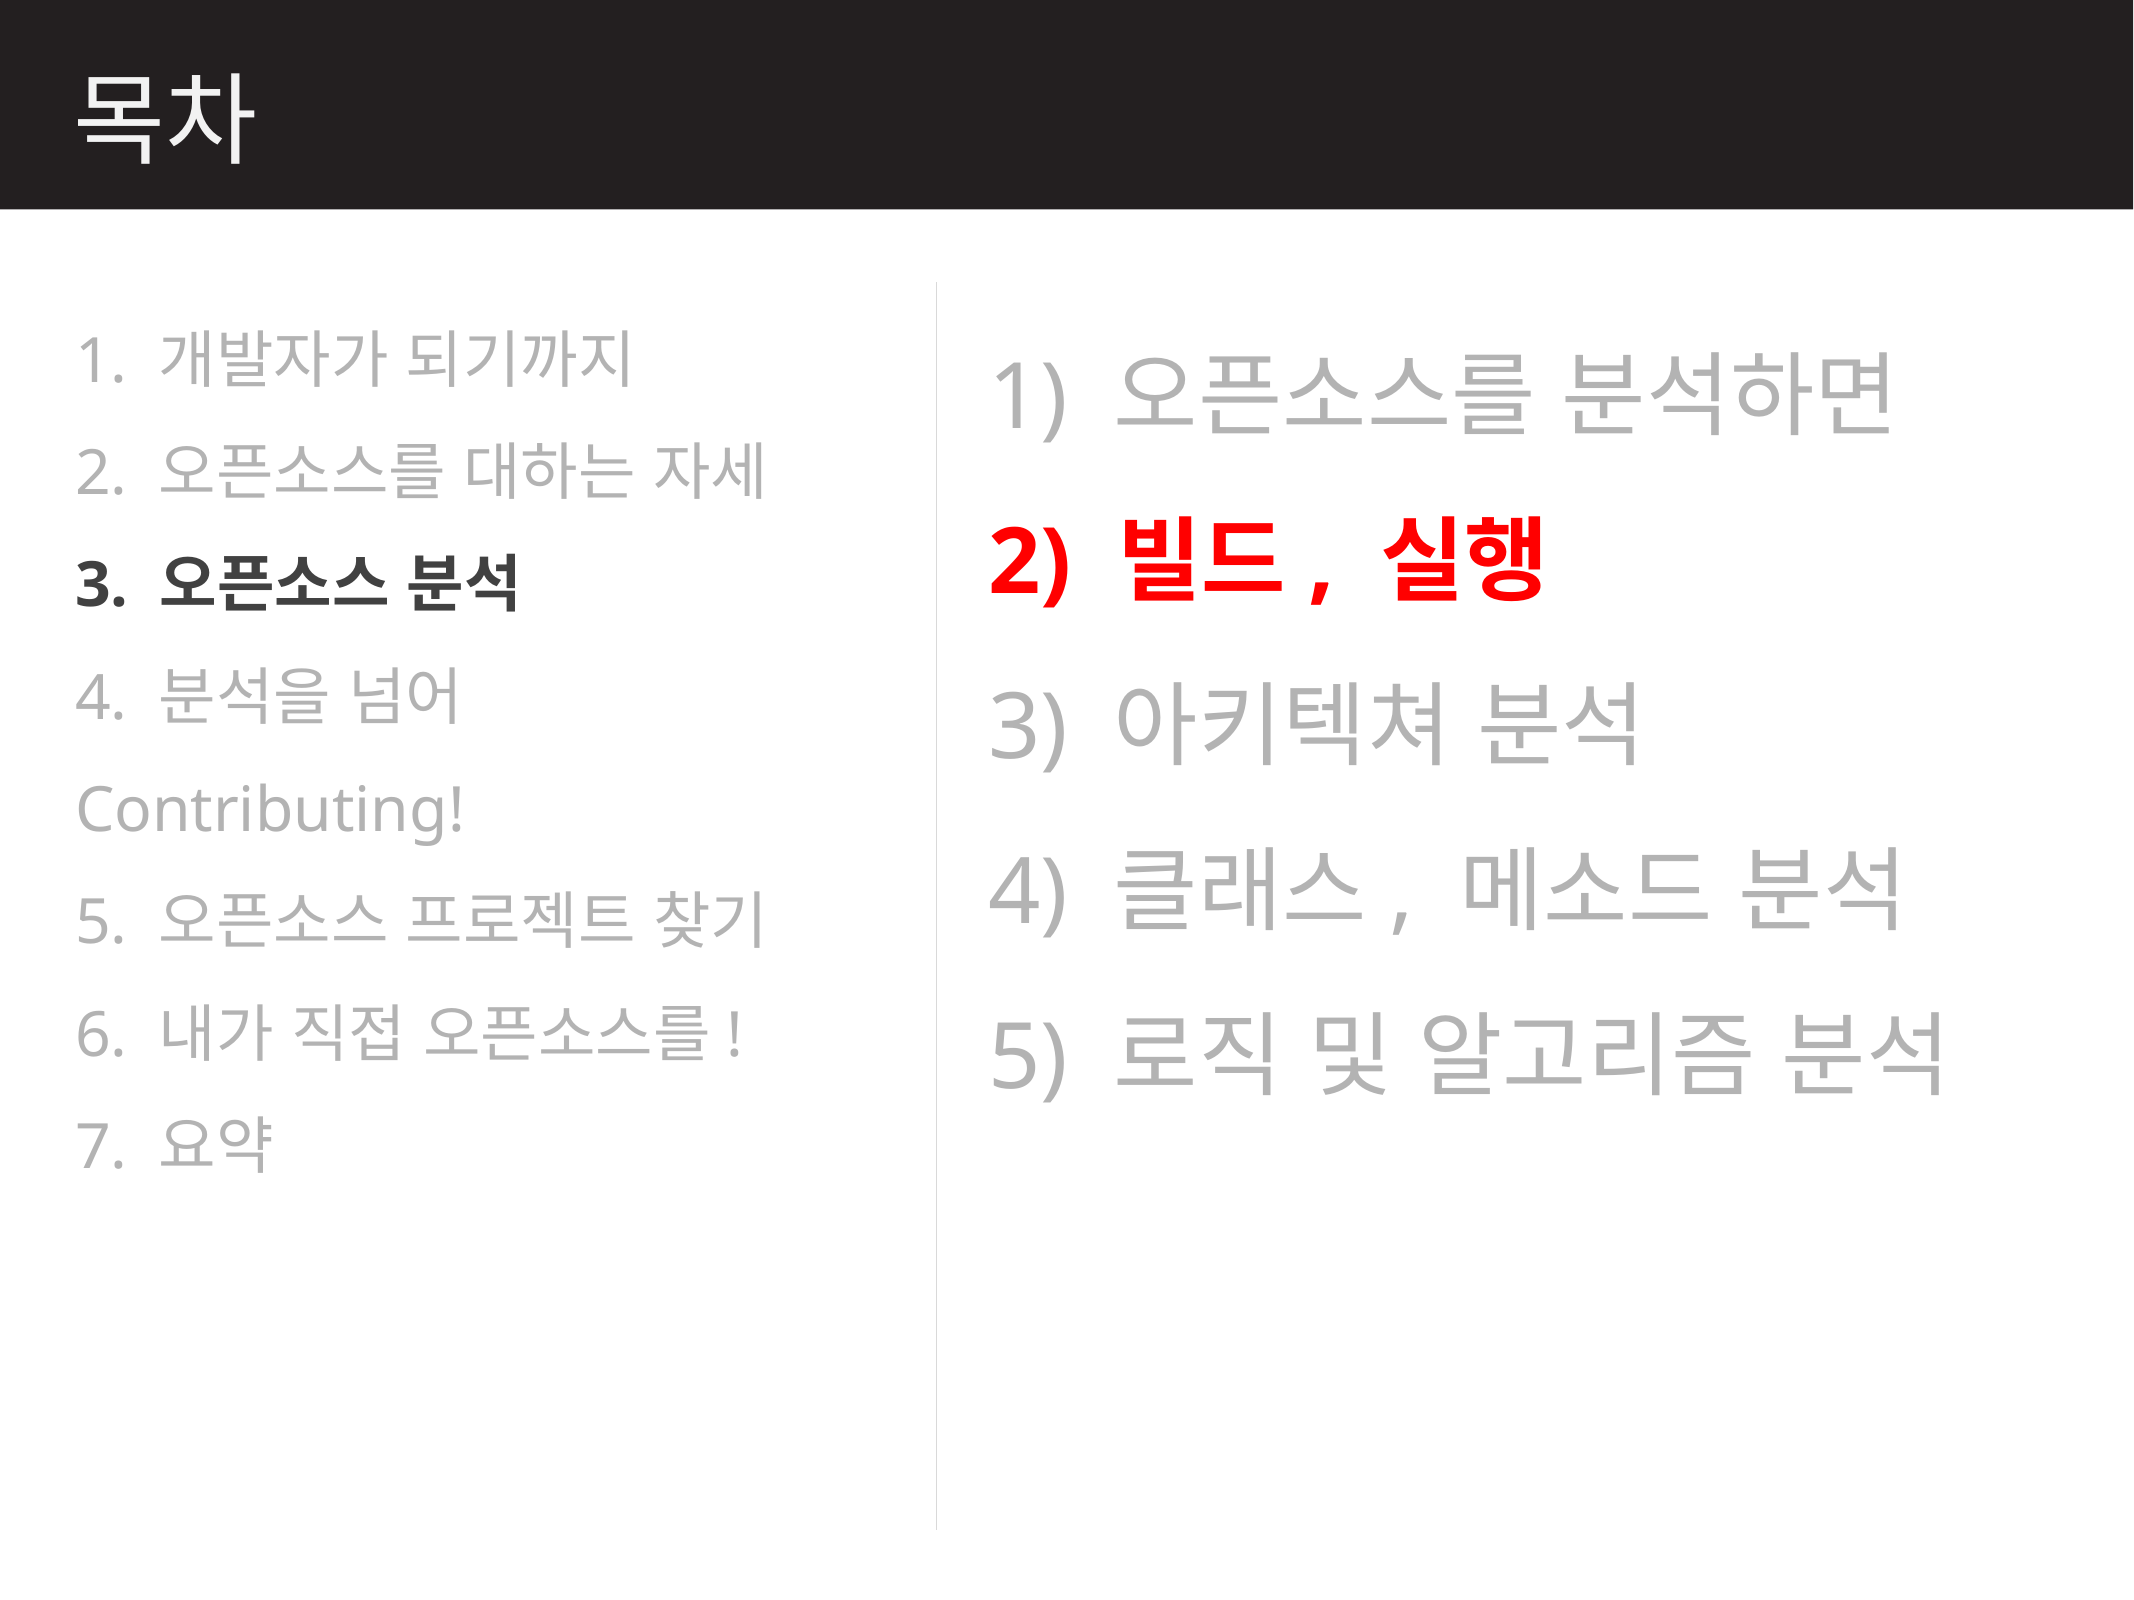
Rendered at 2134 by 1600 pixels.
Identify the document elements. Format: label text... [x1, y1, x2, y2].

text_box 1. 개발자가 되기까지 2. 오픈소스를 대하는 자세 3. 오픈소스 분석 4. 분석을 넘어 Contributing! 5. 오픈소스 프로젝트 찾기 6. 내가 직접 오픈소스를! 7. 요약 [0, 282, 878, 1545]
text_box 1) 오픈소스를 분석하면 2) 빌드, 실행 3) 아키텍쳐 분석 4) 클래스, 메소드 분석 5) 로직 및 알고리즘 분석 [913, 282, 2107, 1545]
text_box 목차 [73, 33, 258, 177]
